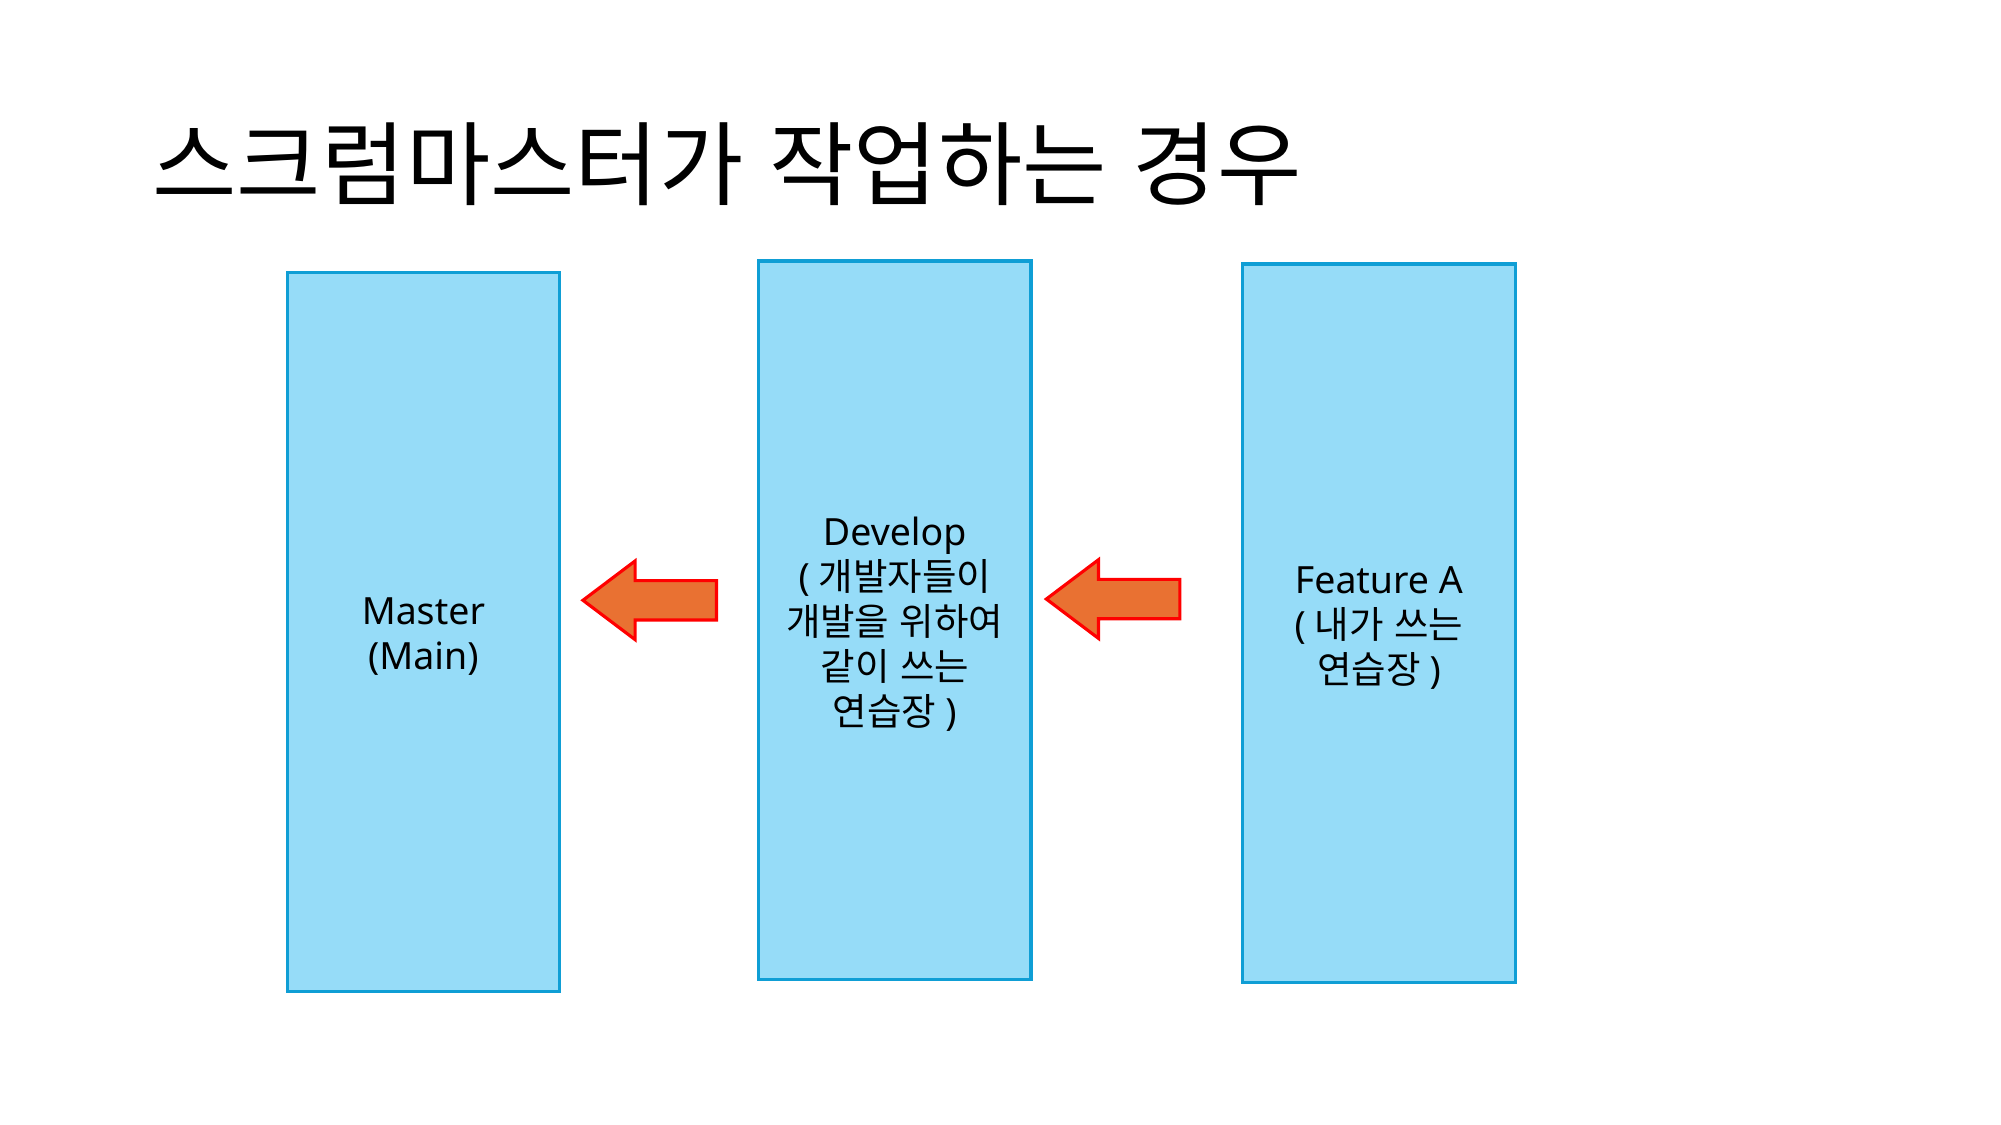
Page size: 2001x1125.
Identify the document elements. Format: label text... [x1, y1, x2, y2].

text_box [1043, 556, 1182, 642]
text_box Feature A (내가 쓰는 연습장) [1241, 262, 1517, 984]
text_box Master (Main) [286, 271, 561, 993]
text_box [580, 557, 719, 643]
title 스크럼마스터가 작업하는 경우 [137, 59, 1863, 278]
text_box Develop (개발자들이 개발을 위하여 같이 쓰는 연습장) [757, 259, 1033, 981]
